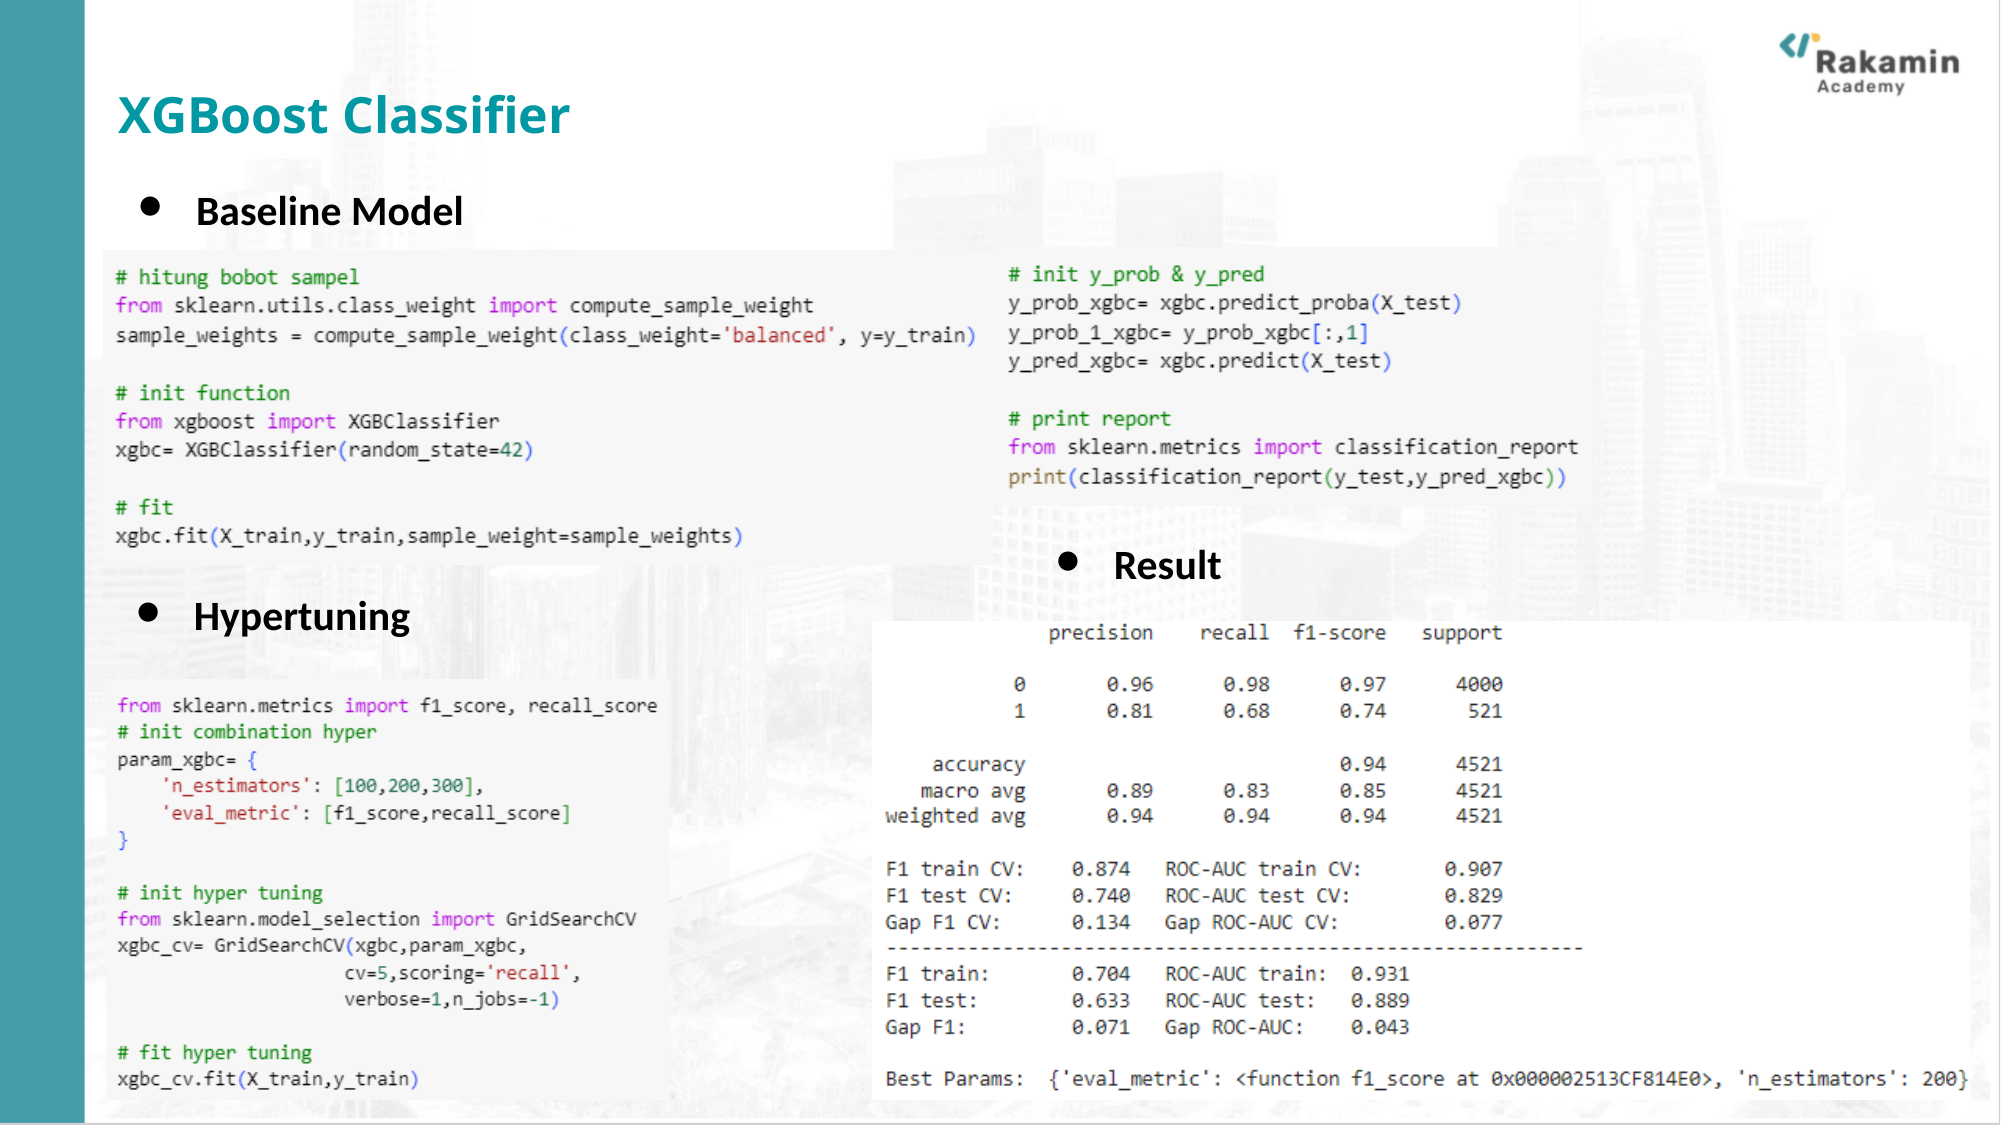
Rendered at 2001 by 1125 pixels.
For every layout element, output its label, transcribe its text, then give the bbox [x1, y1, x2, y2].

text_box XGBoost Classifier [103, 74, 1310, 151]
picture [0, 0, 2001, 1125]
text_box Result [1023, 530, 1512, 596]
text_box Baseline Model [106, 176, 594, 242]
text_box Hypertuning [103, 574, 596, 655]
